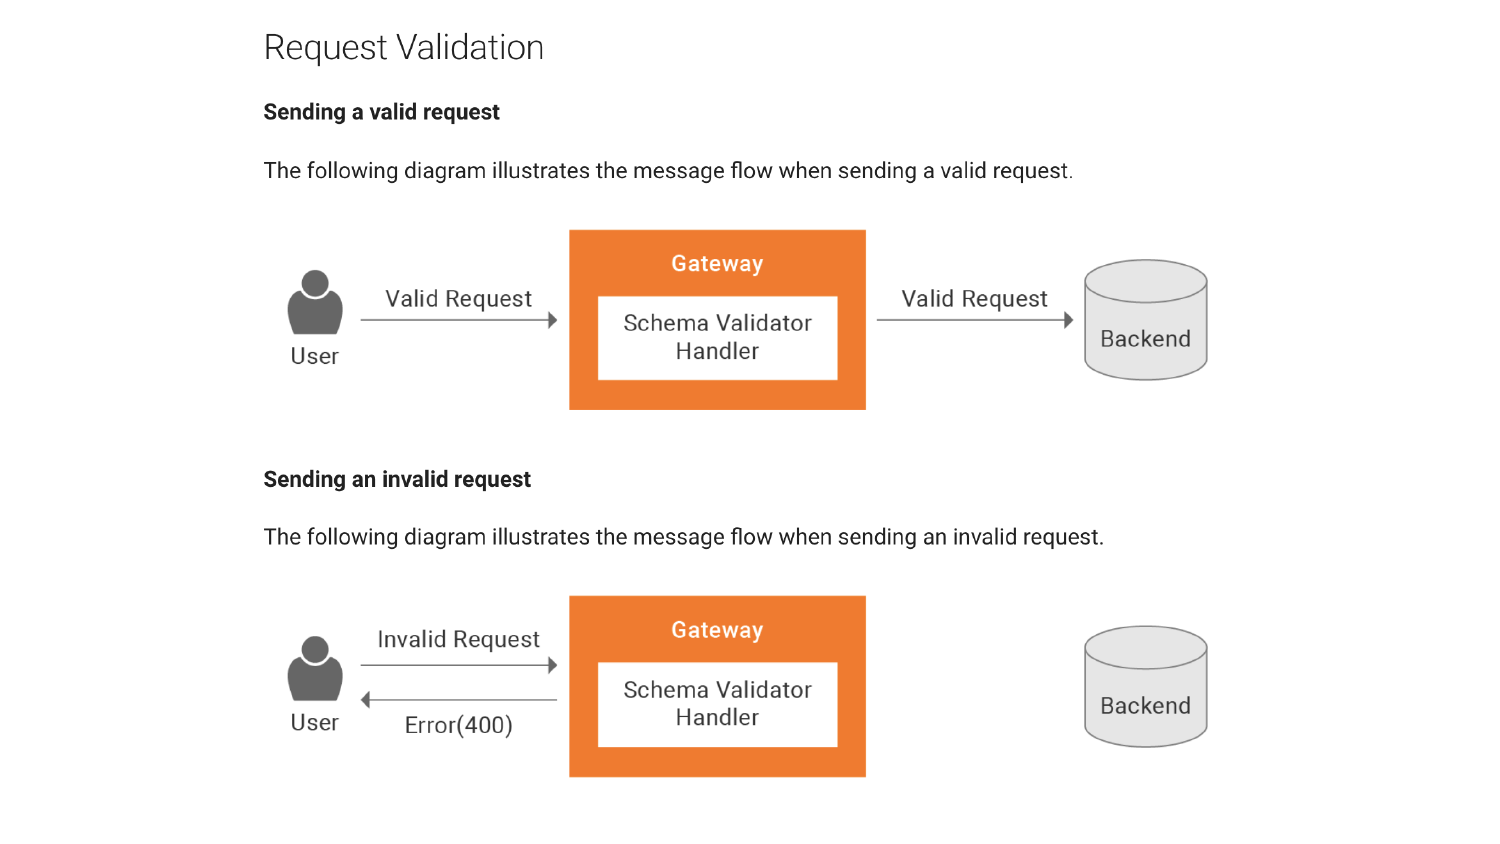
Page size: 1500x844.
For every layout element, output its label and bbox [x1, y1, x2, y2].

picture [236, 9, 1264, 804]
